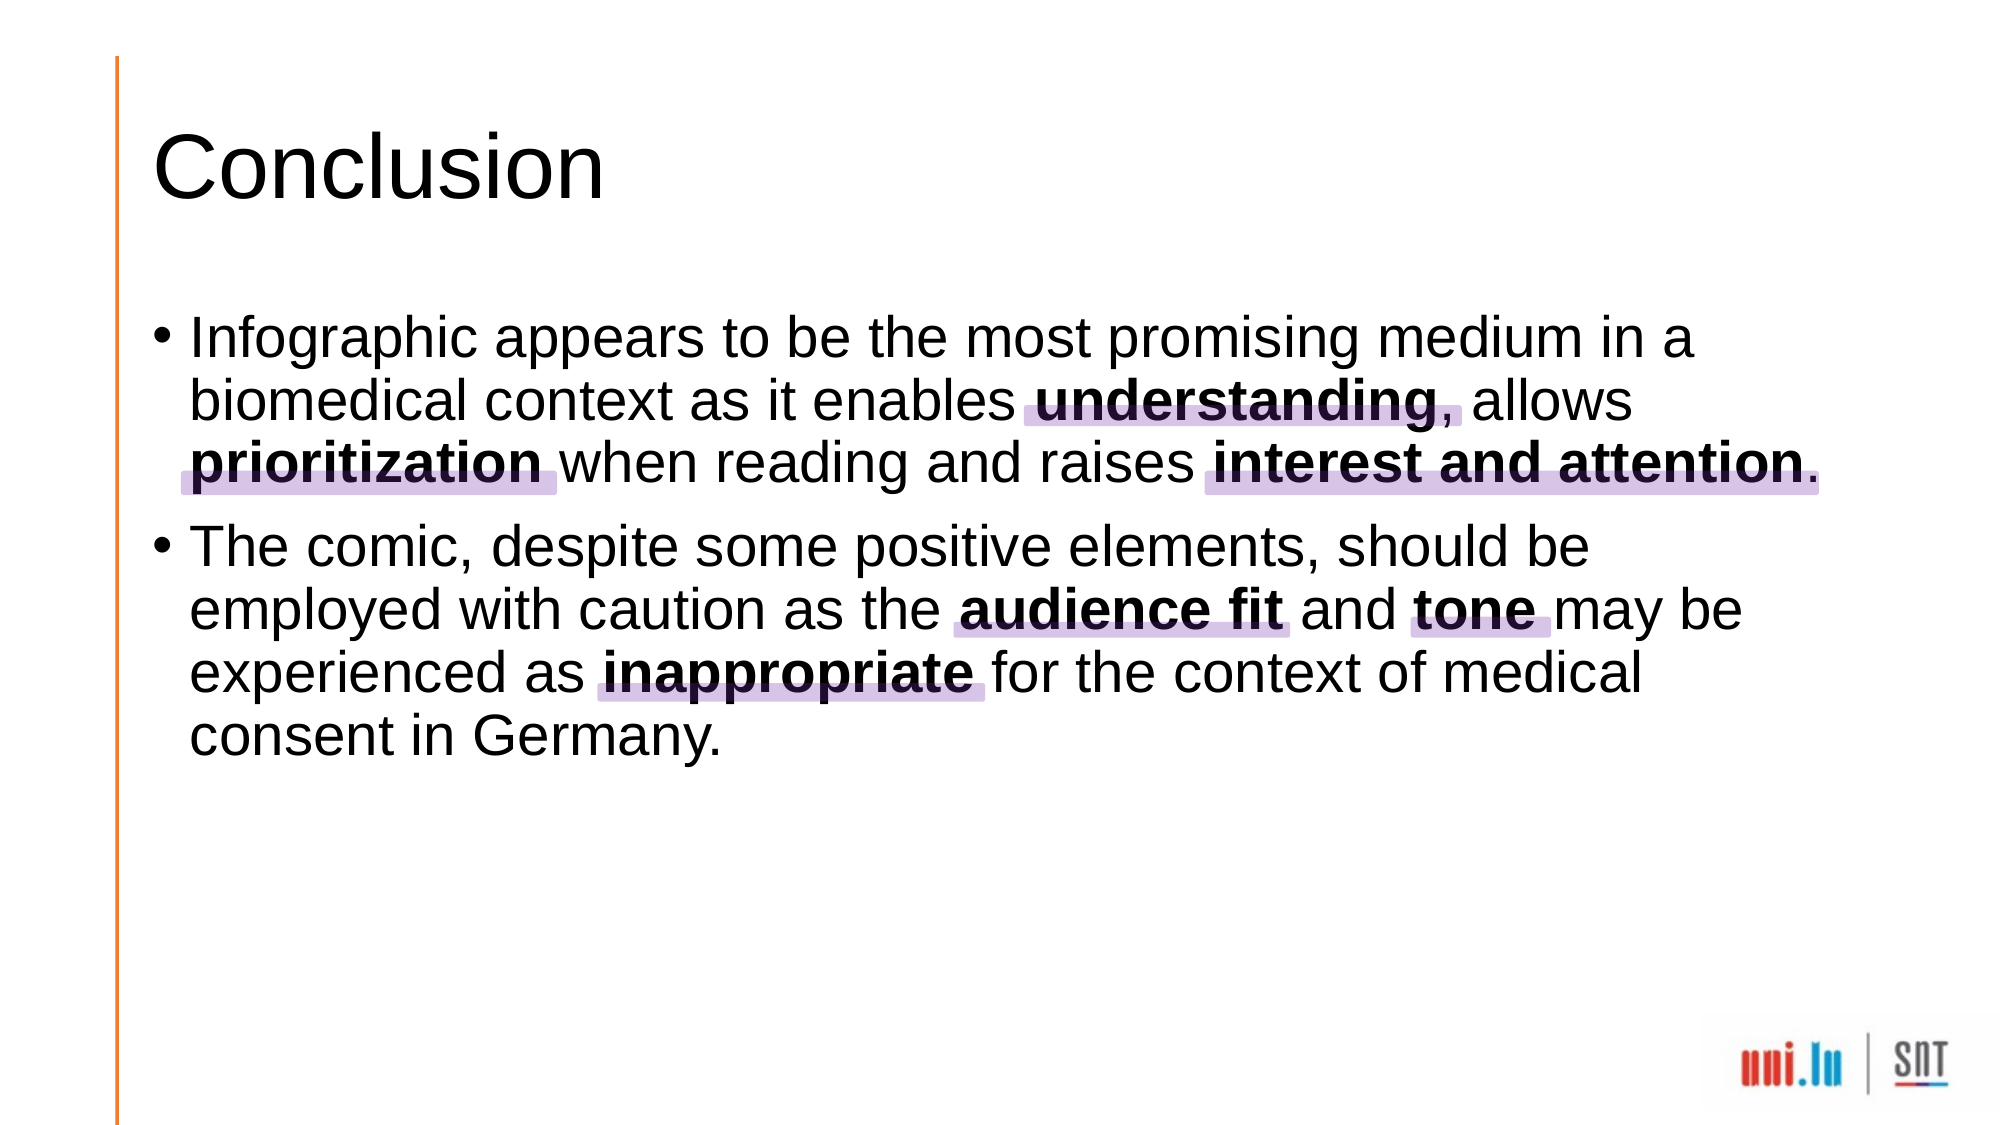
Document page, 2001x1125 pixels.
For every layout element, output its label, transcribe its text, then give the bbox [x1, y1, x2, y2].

text_box [179, 469, 559, 497]
picture [1701, 1013, 2000, 1110]
list Infographic appears to be the most promising medium in a biomedical context as it enables understanding, allows prioritization when reading and raises interest and attention. The comic, despite some positive elements, should be employed with caution as the audience fit and tone may be experienced as inappropriate for the context of medical consent in Germany. [137, 299, 1863, 1014]
text_box [952, 620, 1292, 639]
title Conclusion [137, 59, 1863, 278]
text_box [1022, 404, 1463, 428]
text_box [1409, 615, 1553, 639]
text_box [596, 682, 987, 703]
text_box [1203, 469, 1820, 497]
